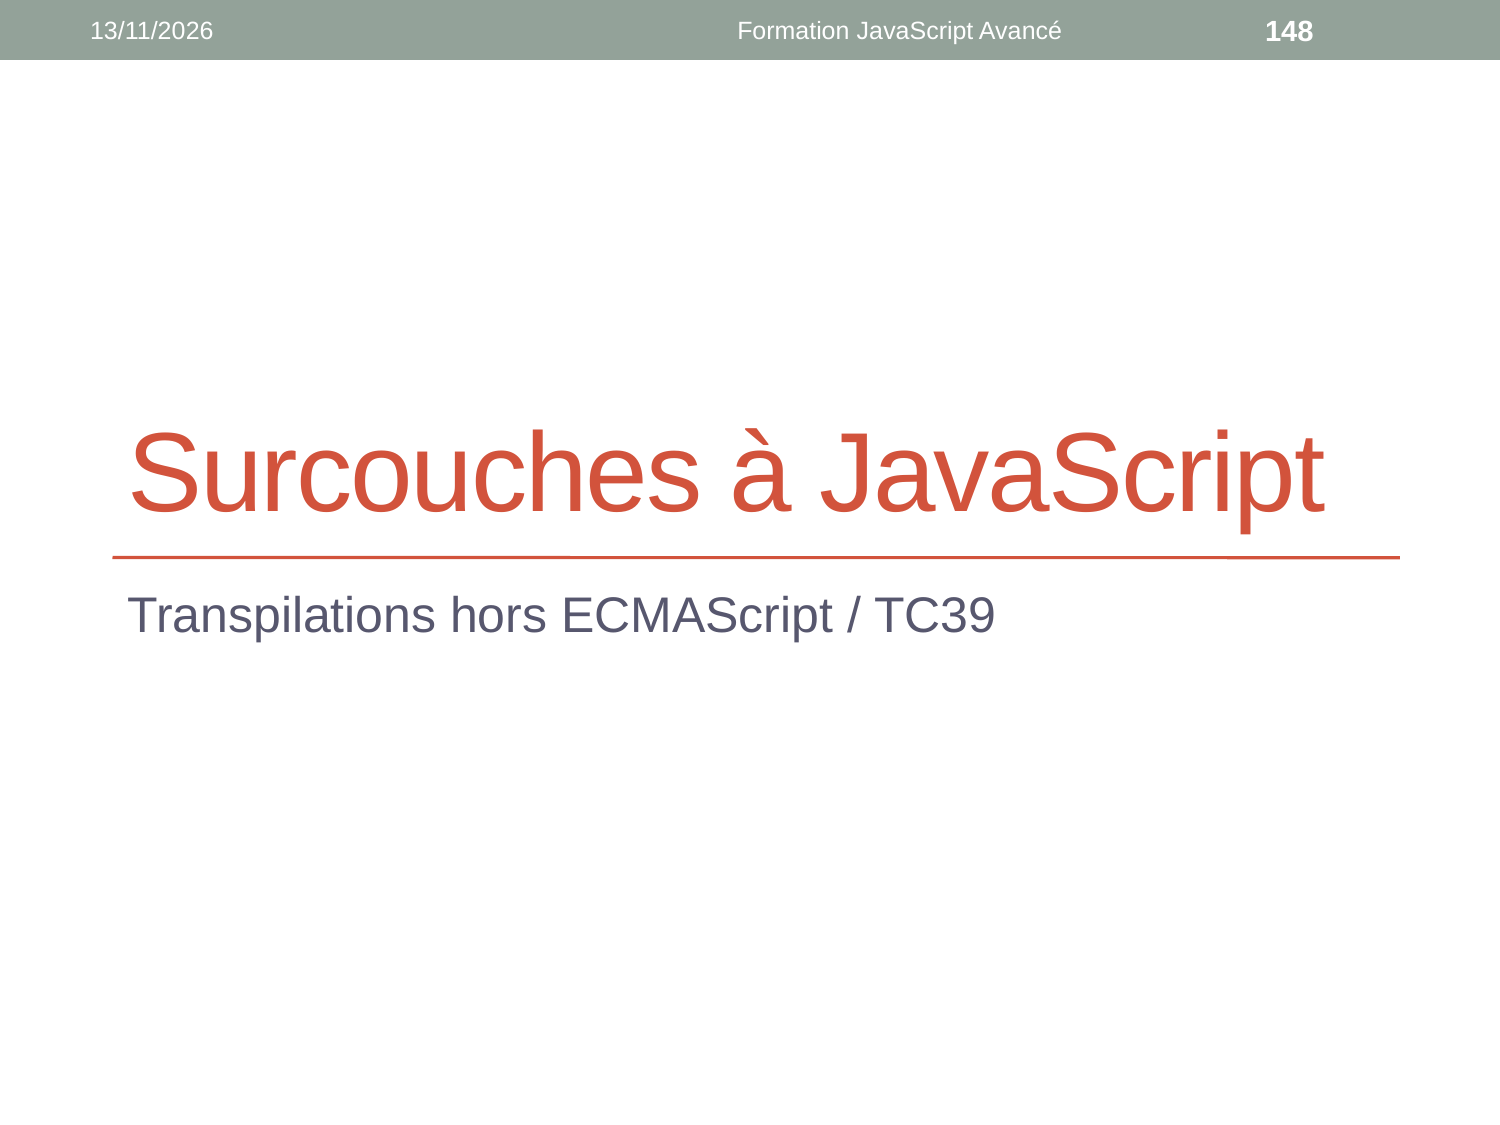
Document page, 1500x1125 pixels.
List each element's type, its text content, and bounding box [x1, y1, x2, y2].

slide_number 148 [1250, 3, 1425, 57]
footer Formation JavaScript Avancé [562, 3, 1238, 57]
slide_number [75, 3, 550, 57]
subtitle Transpilations hors ECMAScript / TC39 [112, 575, 1163, 863]
title Surcouches à JavaScript [112, 224, 1400, 542]
